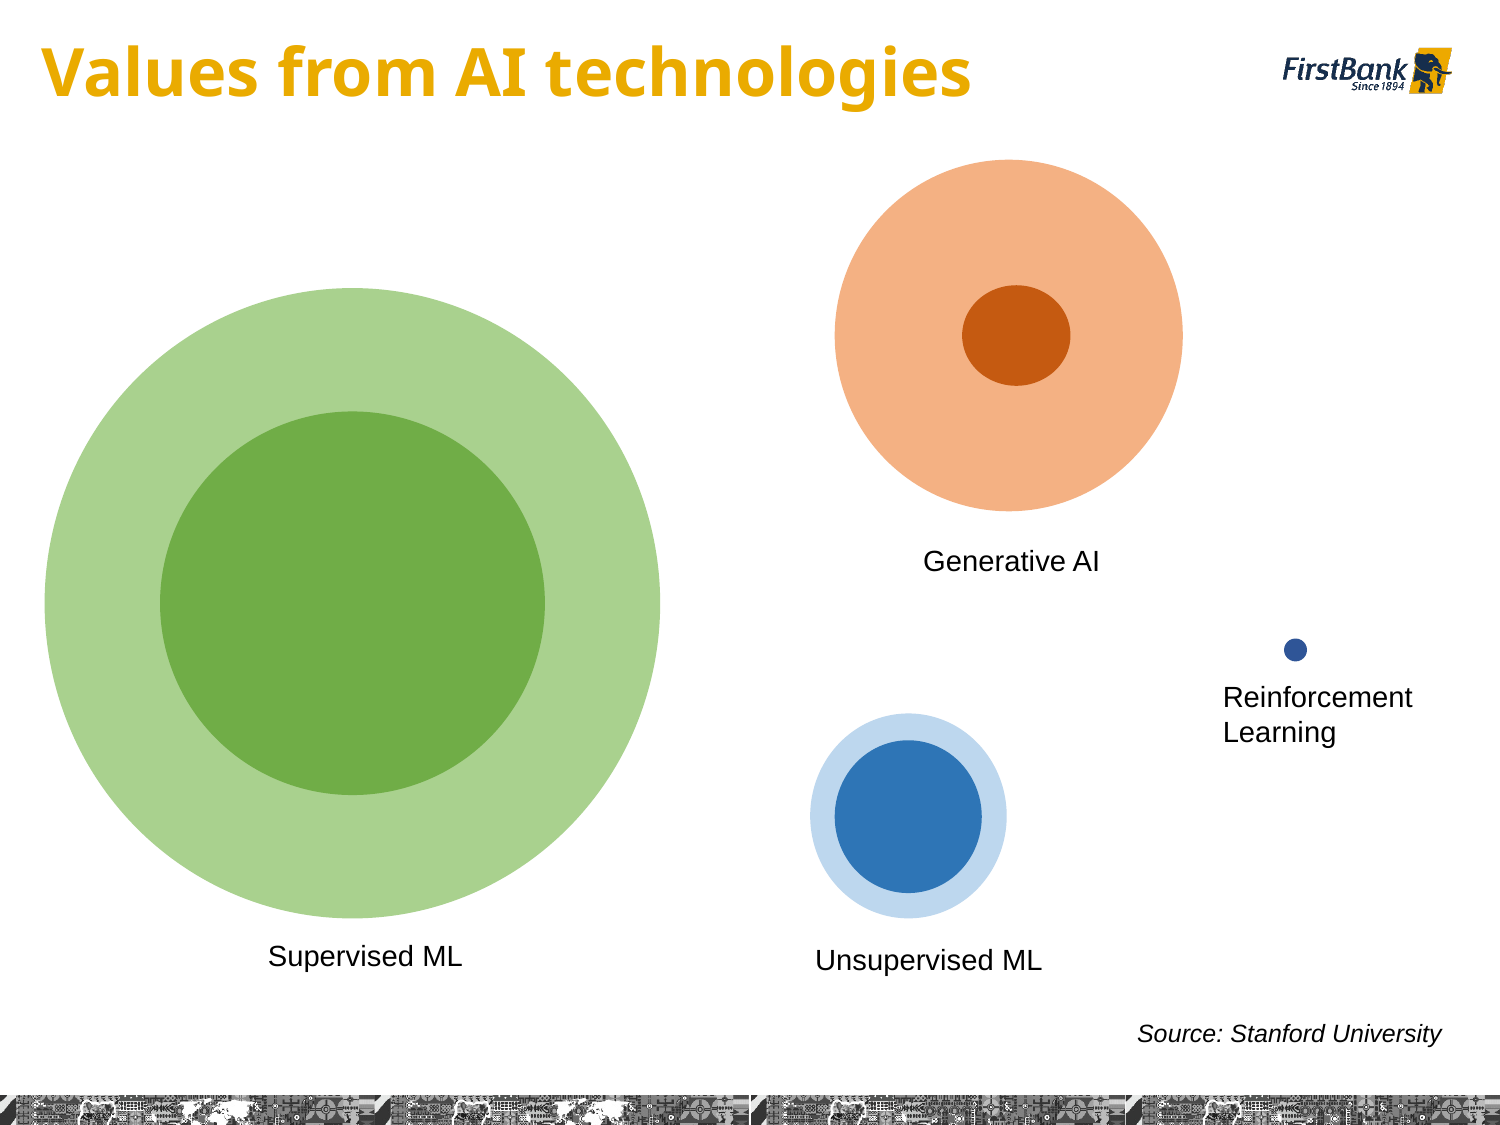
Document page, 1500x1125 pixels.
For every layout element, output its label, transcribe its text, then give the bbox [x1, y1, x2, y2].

picture [1320, 28, 1469, 112]
title Values from AI technologies [25, 0, 1320, 149]
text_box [1284, 638, 1307, 662]
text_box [834, 159, 1183, 512]
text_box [44, 288, 661, 919]
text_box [810, 713, 1007, 919]
picture [0, 1095, 1500, 1125]
text_box Supervised ML [252, 929, 545, 980]
text_box Generative AI [908, 534, 1201, 585]
text_box Source: Stanford University [1122, 1010, 1500, 1056]
text_box Reinforcement Learning [1207, 670, 1500, 756]
text_box Unsupervised ML [800, 933, 1093, 984]
